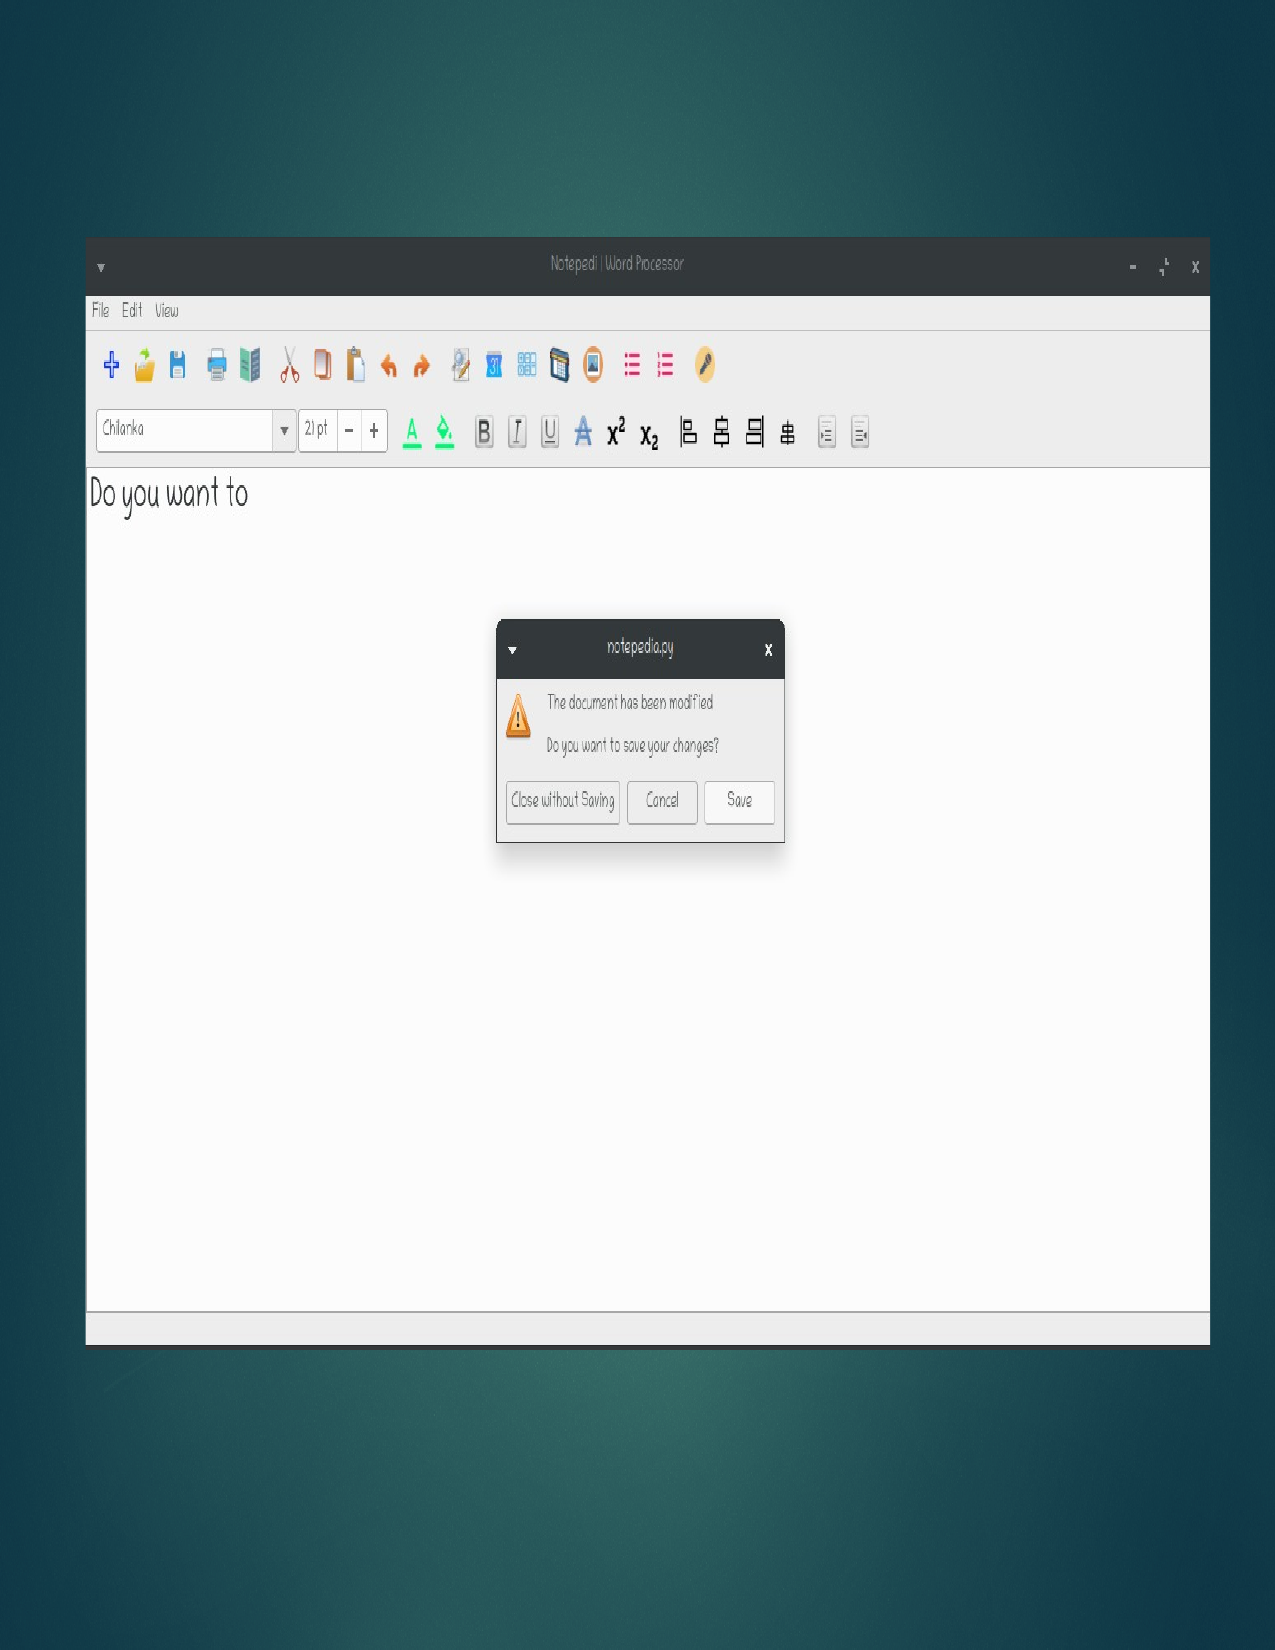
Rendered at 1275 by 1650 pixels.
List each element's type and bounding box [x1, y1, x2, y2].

text_box [85, 237, 1211, 1350]
